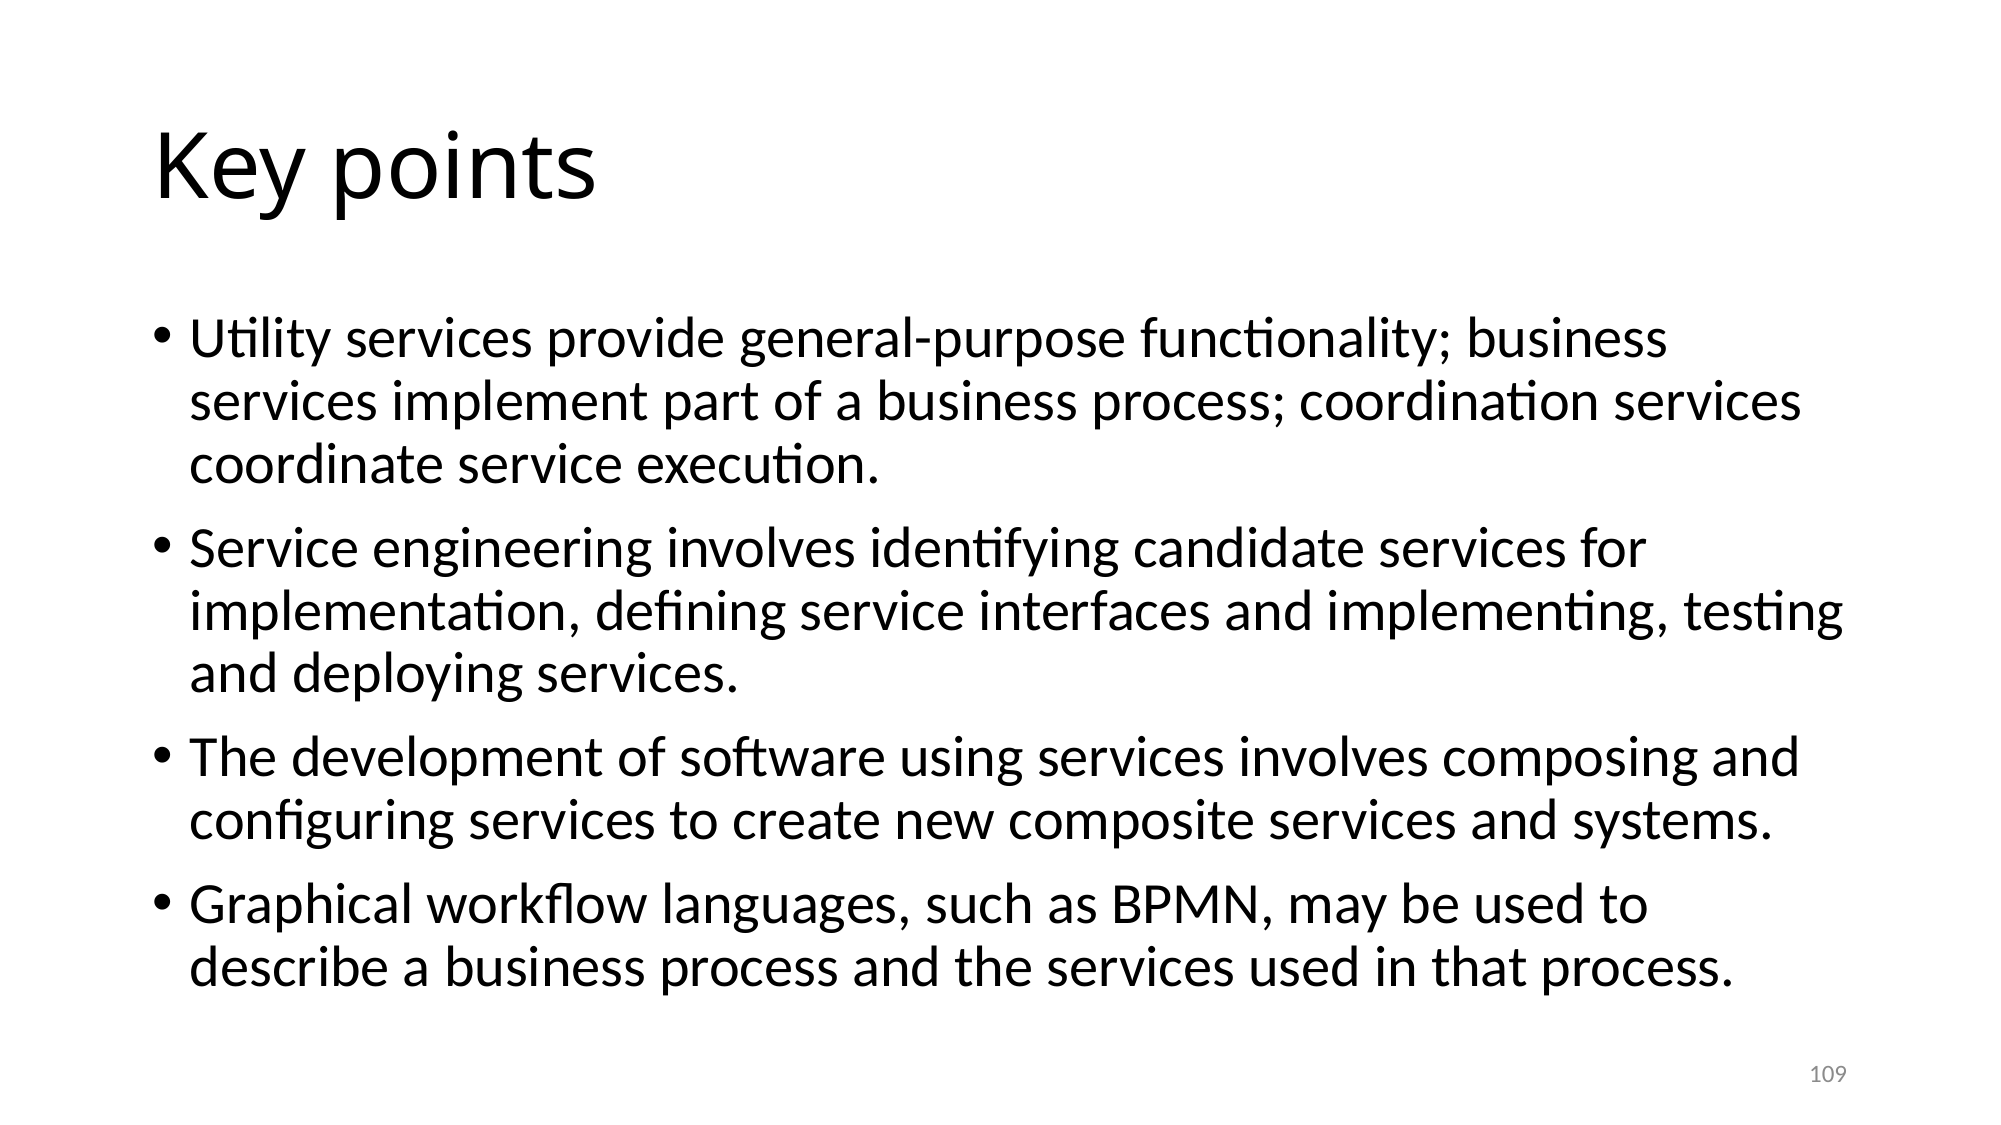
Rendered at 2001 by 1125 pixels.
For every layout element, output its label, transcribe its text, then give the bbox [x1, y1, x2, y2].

title Key points [137, 59, 1863, 278]
slide_number 109 [1412, 1042, 1863, 1103]
list Utility services provide general-purpose functionality; business services implement part of a business process; coordination services coordinate service execution. Service engineering involves identifying candidate services for implementation, defining service interfaces and implementing, testing and deploying services. The development of software using services involves composing and configuring services to create new composite services and systems. Graphical workflow languages, such as BPMN, may be used to describe a business process and the services used in that process. [137, 299, 1863, 1014]
